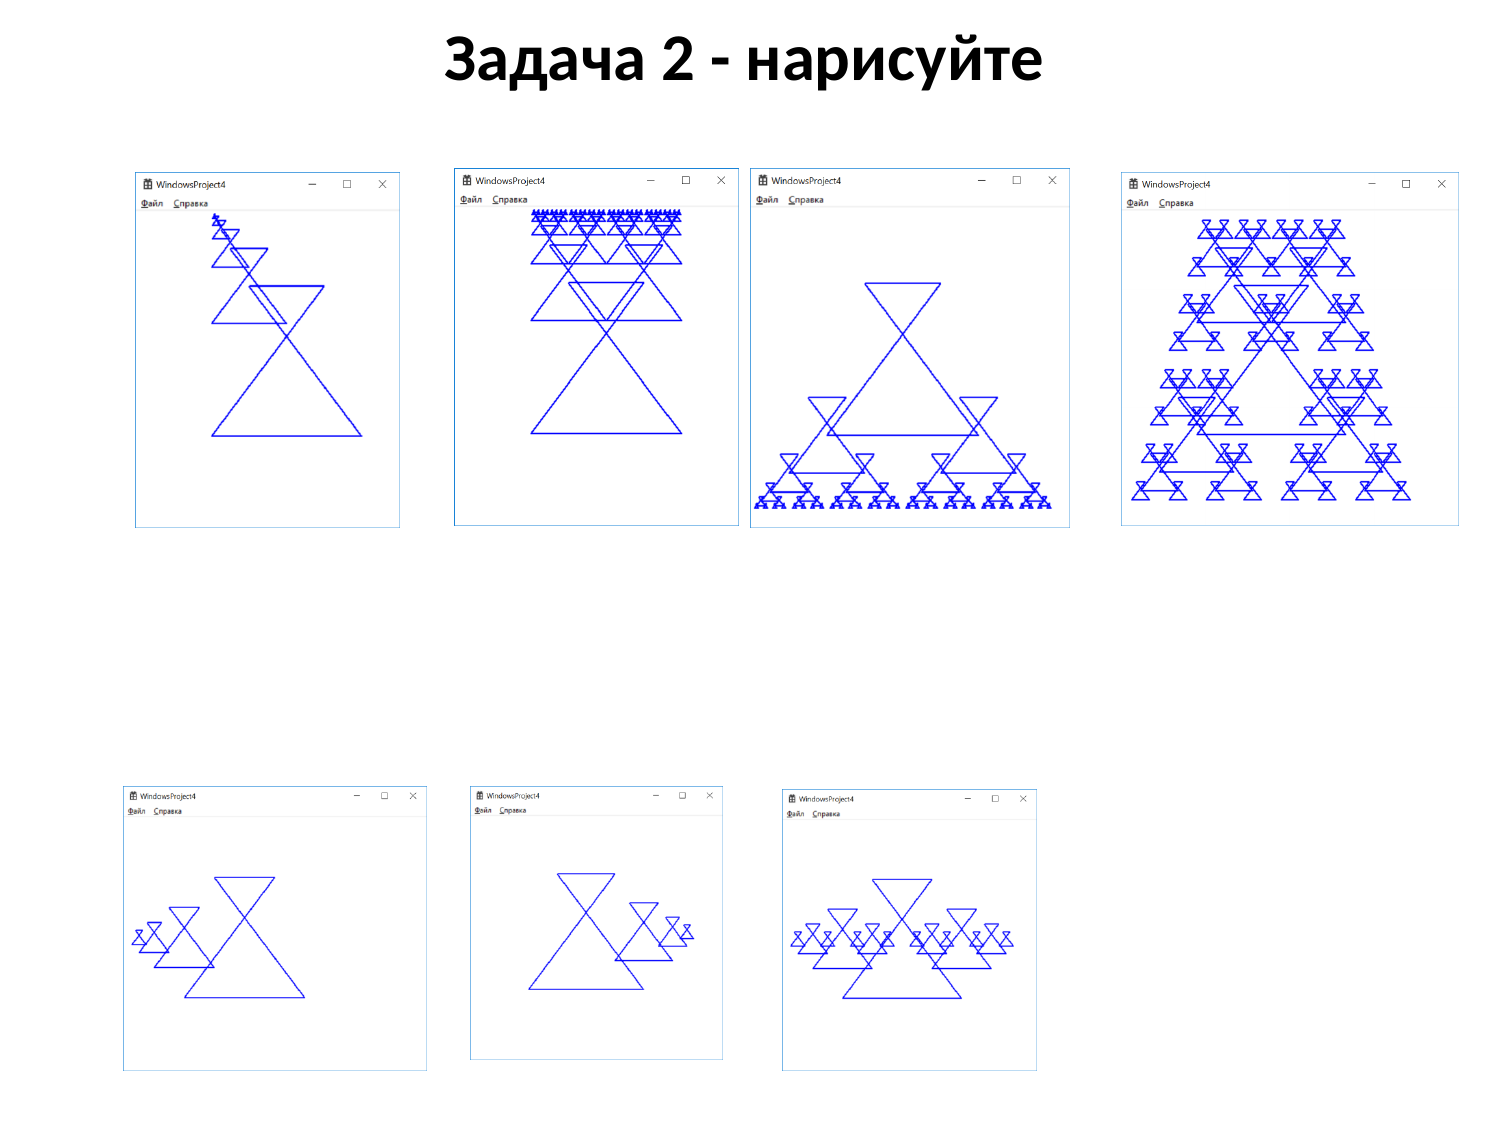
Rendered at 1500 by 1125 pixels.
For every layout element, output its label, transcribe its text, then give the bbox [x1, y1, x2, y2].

picture [469, 786, 723, 1060]
picture [135, 172, 400, 528]
picture [123, 786, 427, 1071]
picture [782, 789, 1038, 1071]
picture [454, 168, 739, 526]
title Задача 2 - нарисуйте [29, 19, 1459, 88]
picture [749, 168, 1070, 528]
picture [1121, 172, 1459, 526]
